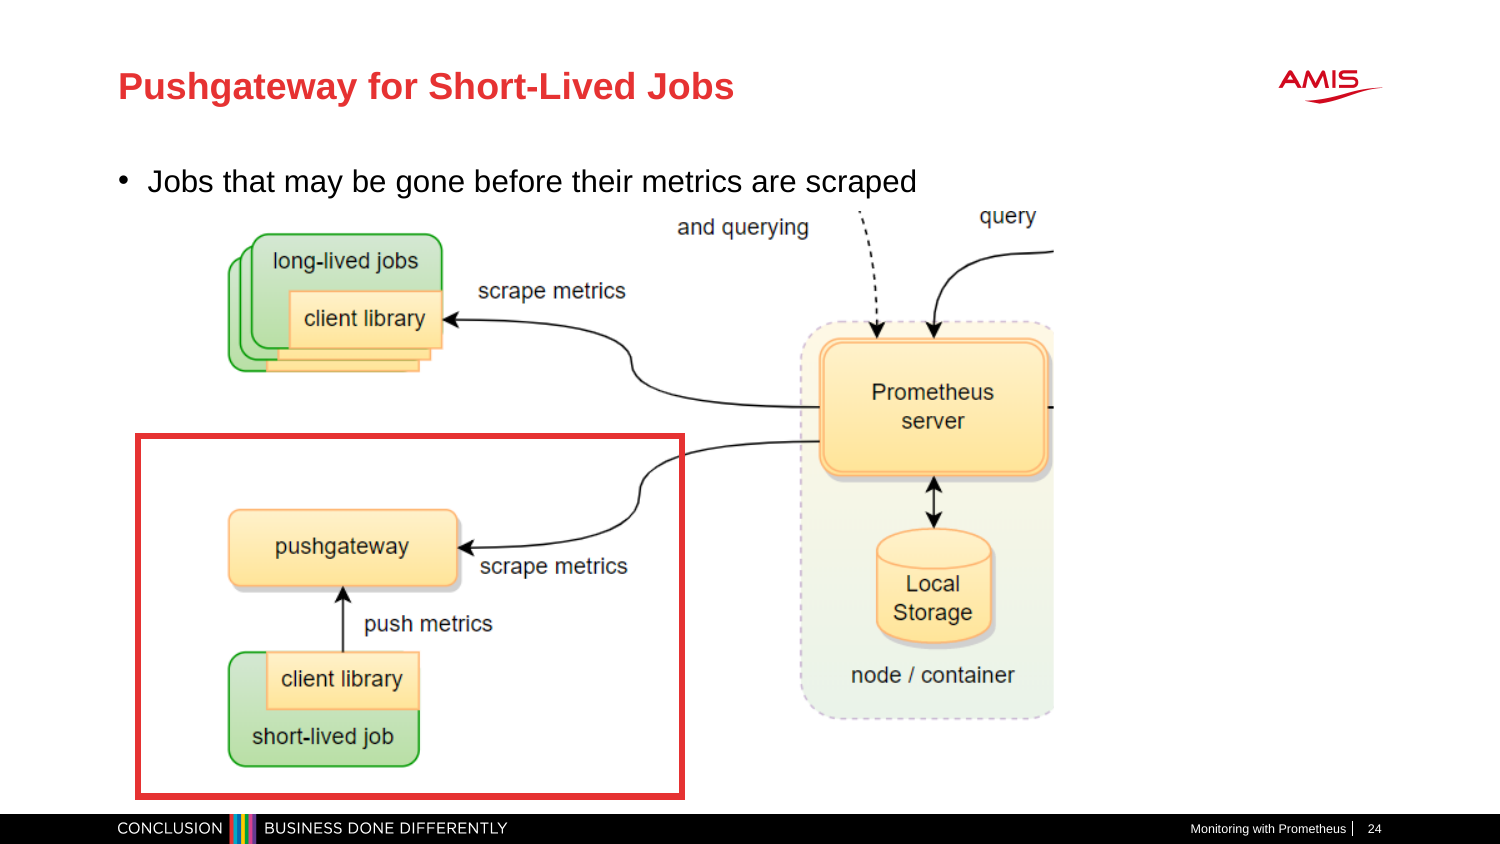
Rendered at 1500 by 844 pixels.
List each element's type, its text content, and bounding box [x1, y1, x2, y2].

list Jobs that may be gone before their metrics are scraped [118, 153, 1205, 774]
picture [239, 814, 1500, 844]
footer Monitoring with Prometheus [814, 820, 1347, 839]
picture [195, 211, 1054, 783]
picture [0, 814, 236, 844]
text_box [137, 435, 683, 797]
slide_number 24 [1358, 820, 1382, 839]
picture [1205, 58, 1388, 106]
title Pushgateway for Short-Lived Jobs [118, 47, 1205, 130]
